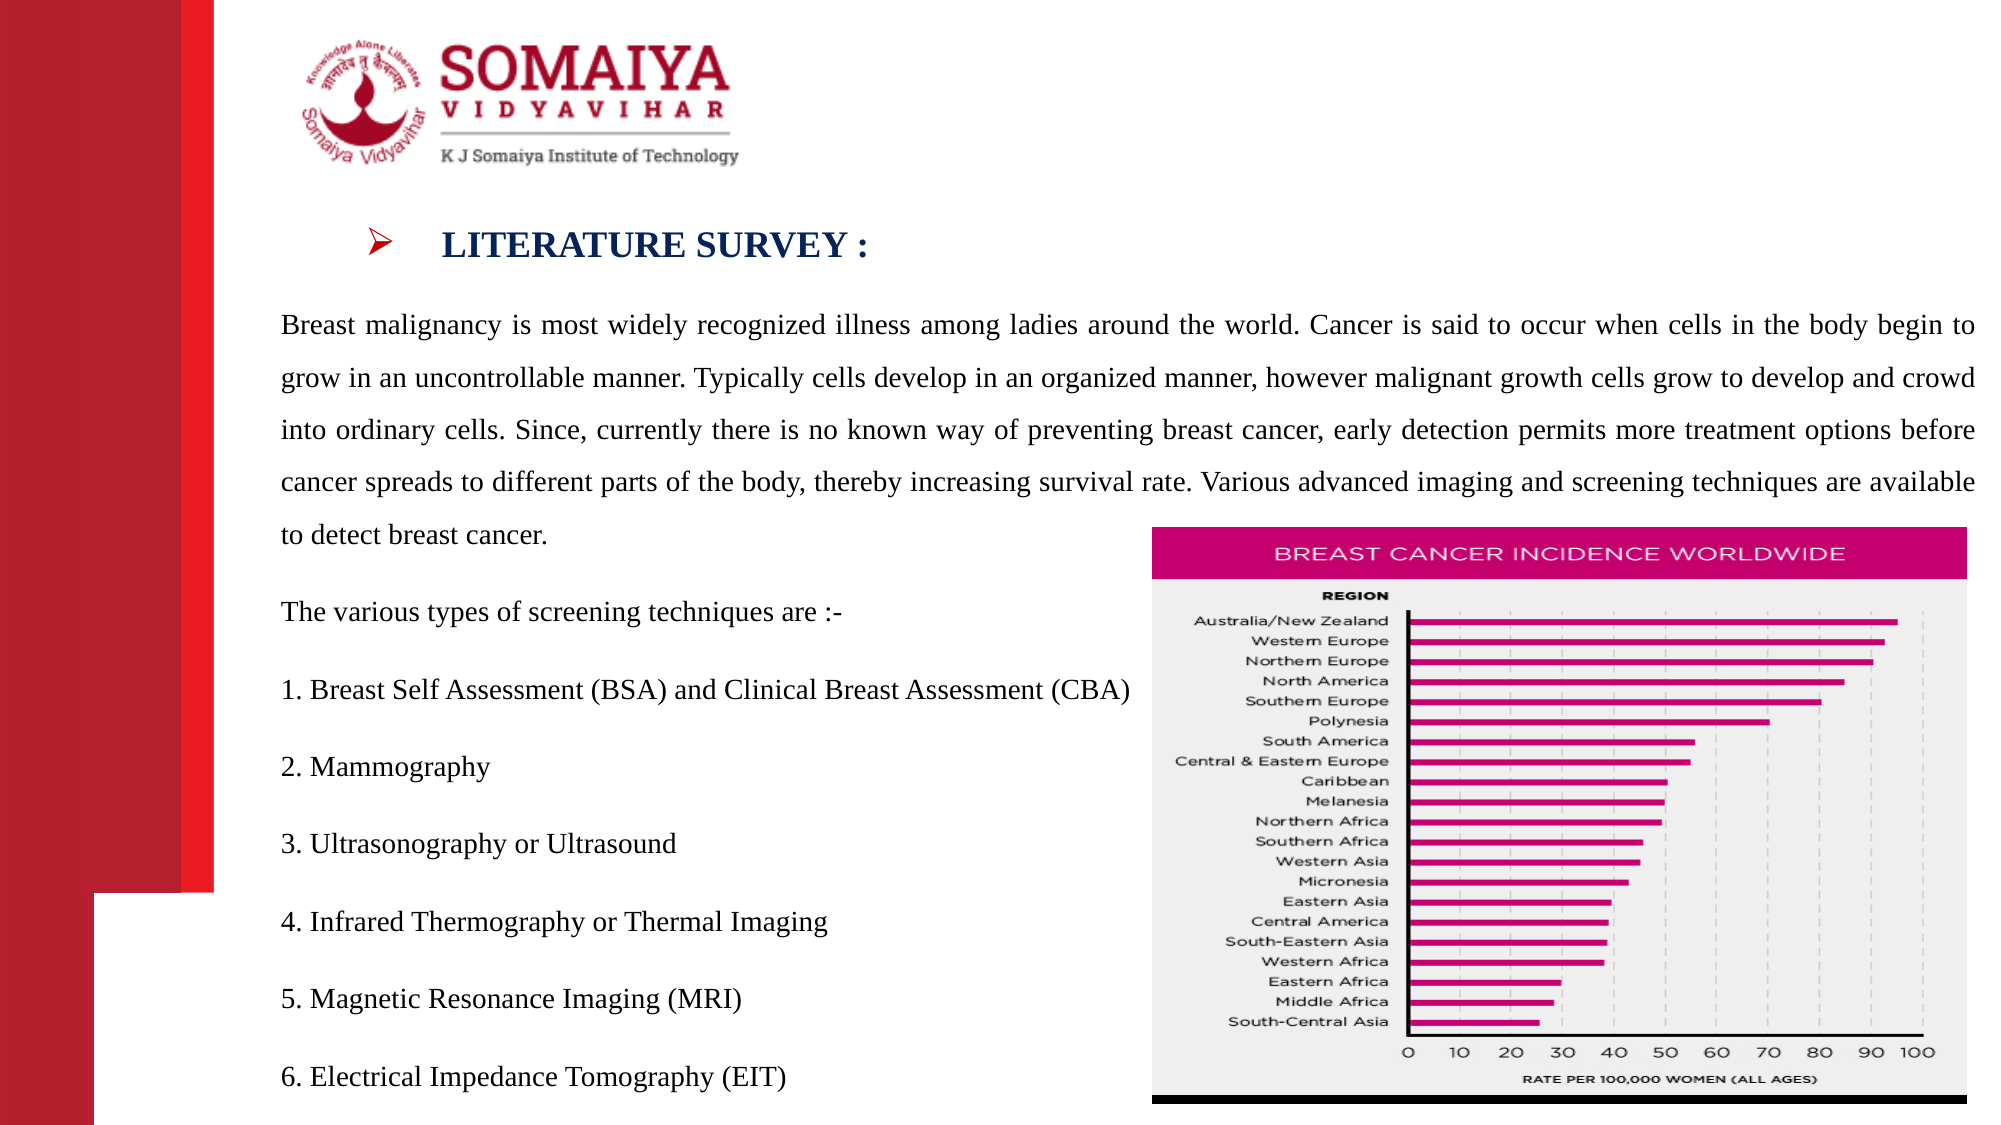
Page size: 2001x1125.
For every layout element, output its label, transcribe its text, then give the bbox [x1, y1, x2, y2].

picture [1152, 527, 1968, 1104]
text_box Breast malignancy is most widely recognized illness among ladies around the world. Cancer is said to occur when cells in the body begin to grow in an uncontrollable manner. Typically cells develop in an organized manner, however malignant growth cells grow to develop and crowd into ordinary cells. Since, currently there is no known way of preventing breast cancer, early detection permits more treatment options before cancer spreads to different parts of the body, thereby increasing survival rate. Various advanced imaging and screening techniques are available to detect breast cancer. The various types of screening techniques are :- 1. Breast Self Assessment (BSA) and Clinical Breast Assessment (CBA) 2. Mammography 3. Ultrasonography or Ultrasound 4. Infrared Thermography or Thermal Imaging 5. Magnetic Resonance Imaging (MRI) 6. Electrical Impedance Tomography (EIT) [265, 272, 1994, 1125]
picture [0, 0, 214, 1125]
picture [279, 25, 1275, 187]
text_box LITERATURE SURVEY : [349, 212, 904, 272]
